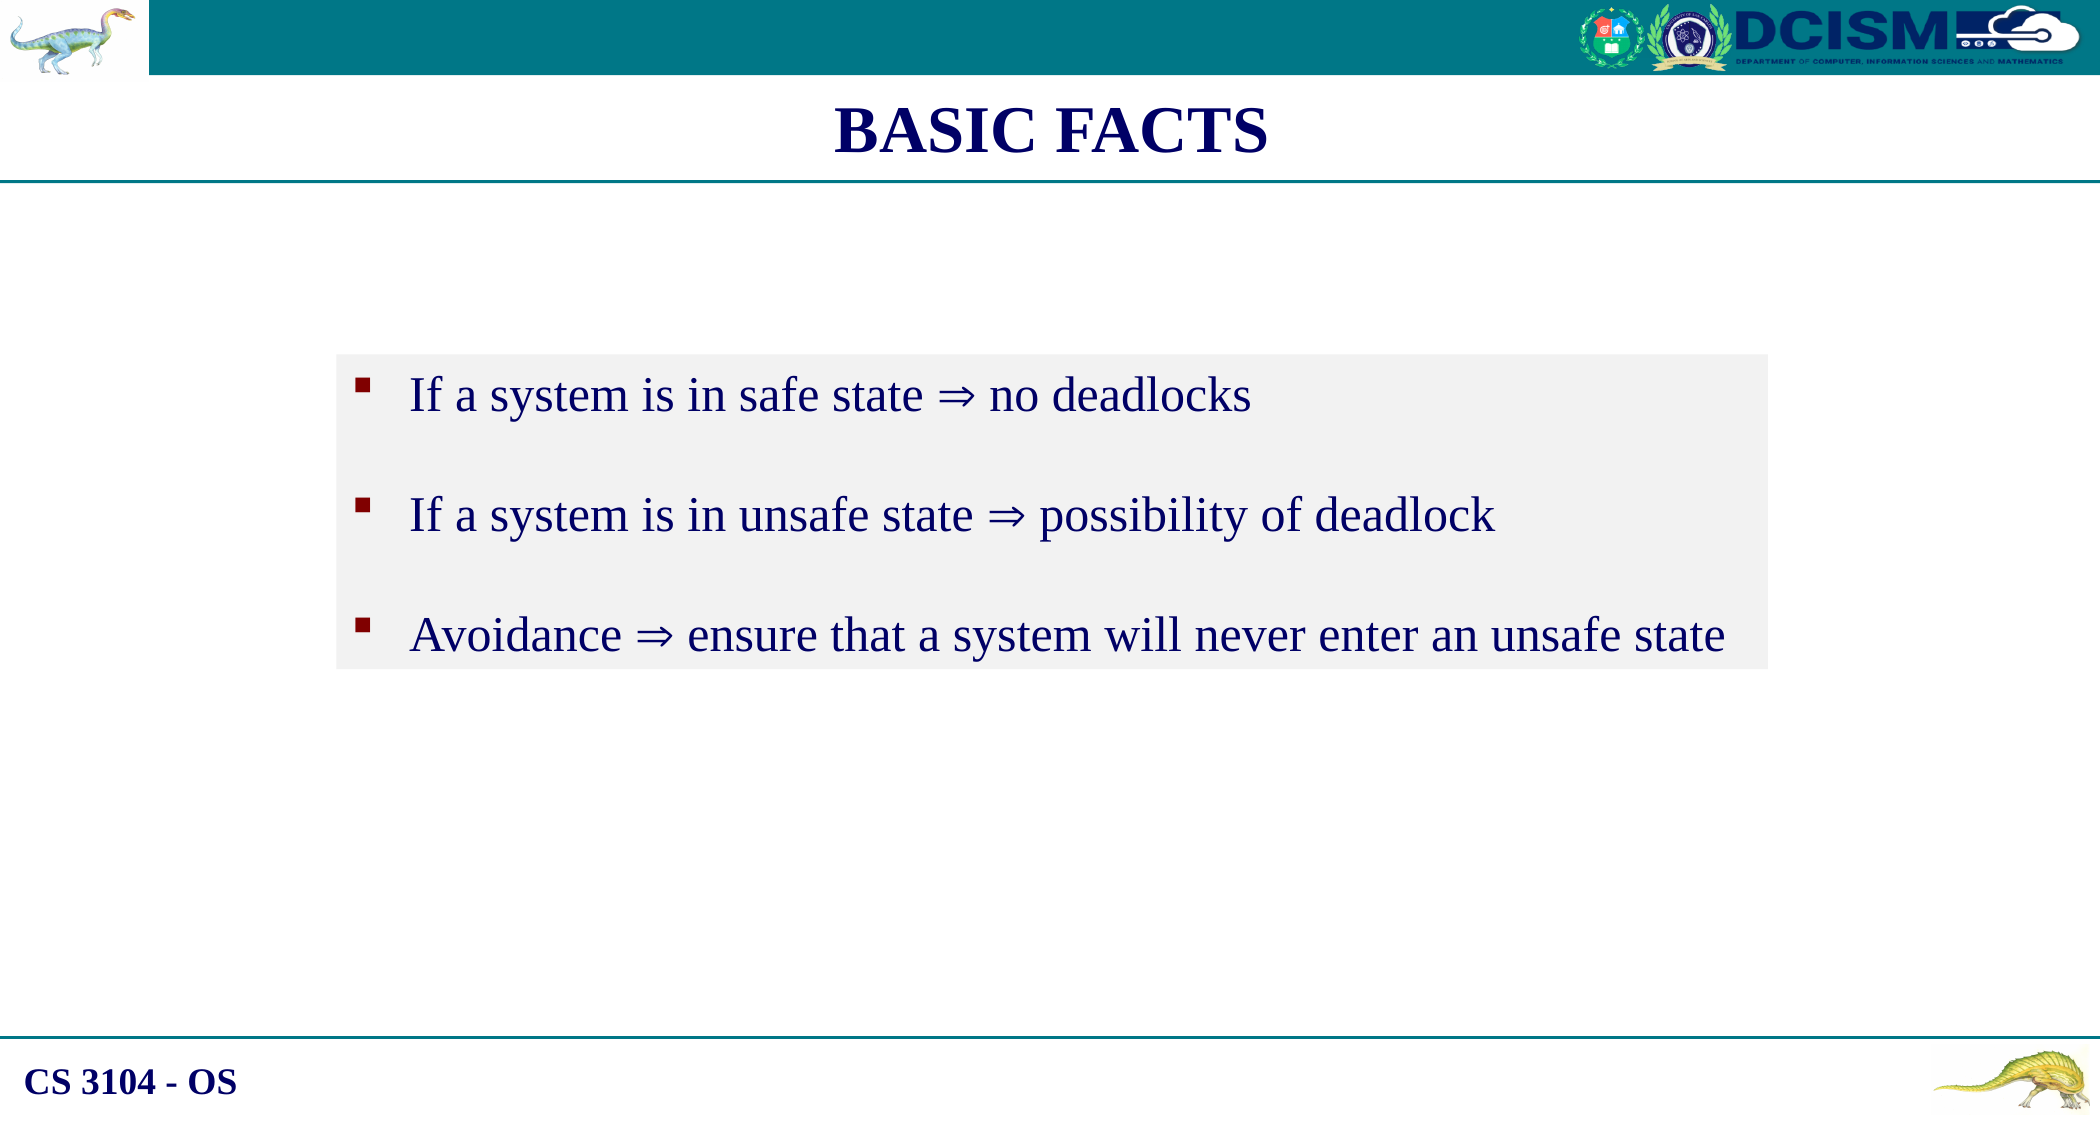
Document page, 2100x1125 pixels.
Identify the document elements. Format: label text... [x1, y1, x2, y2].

picture [1931, 1044, 2090, 1115]
text_box If a system is in safe state  no deadlocks If a system is in unsafe state  possibility of deadlock Avoidance  ensure that a system will never enter an unsafe state [336, 354, 1768, 670]
text_box BASIC FACTS [18, 78, 2086, 173]
picture [1572, 0, 2094, 76]
picture [0, 0, 149, 82]
